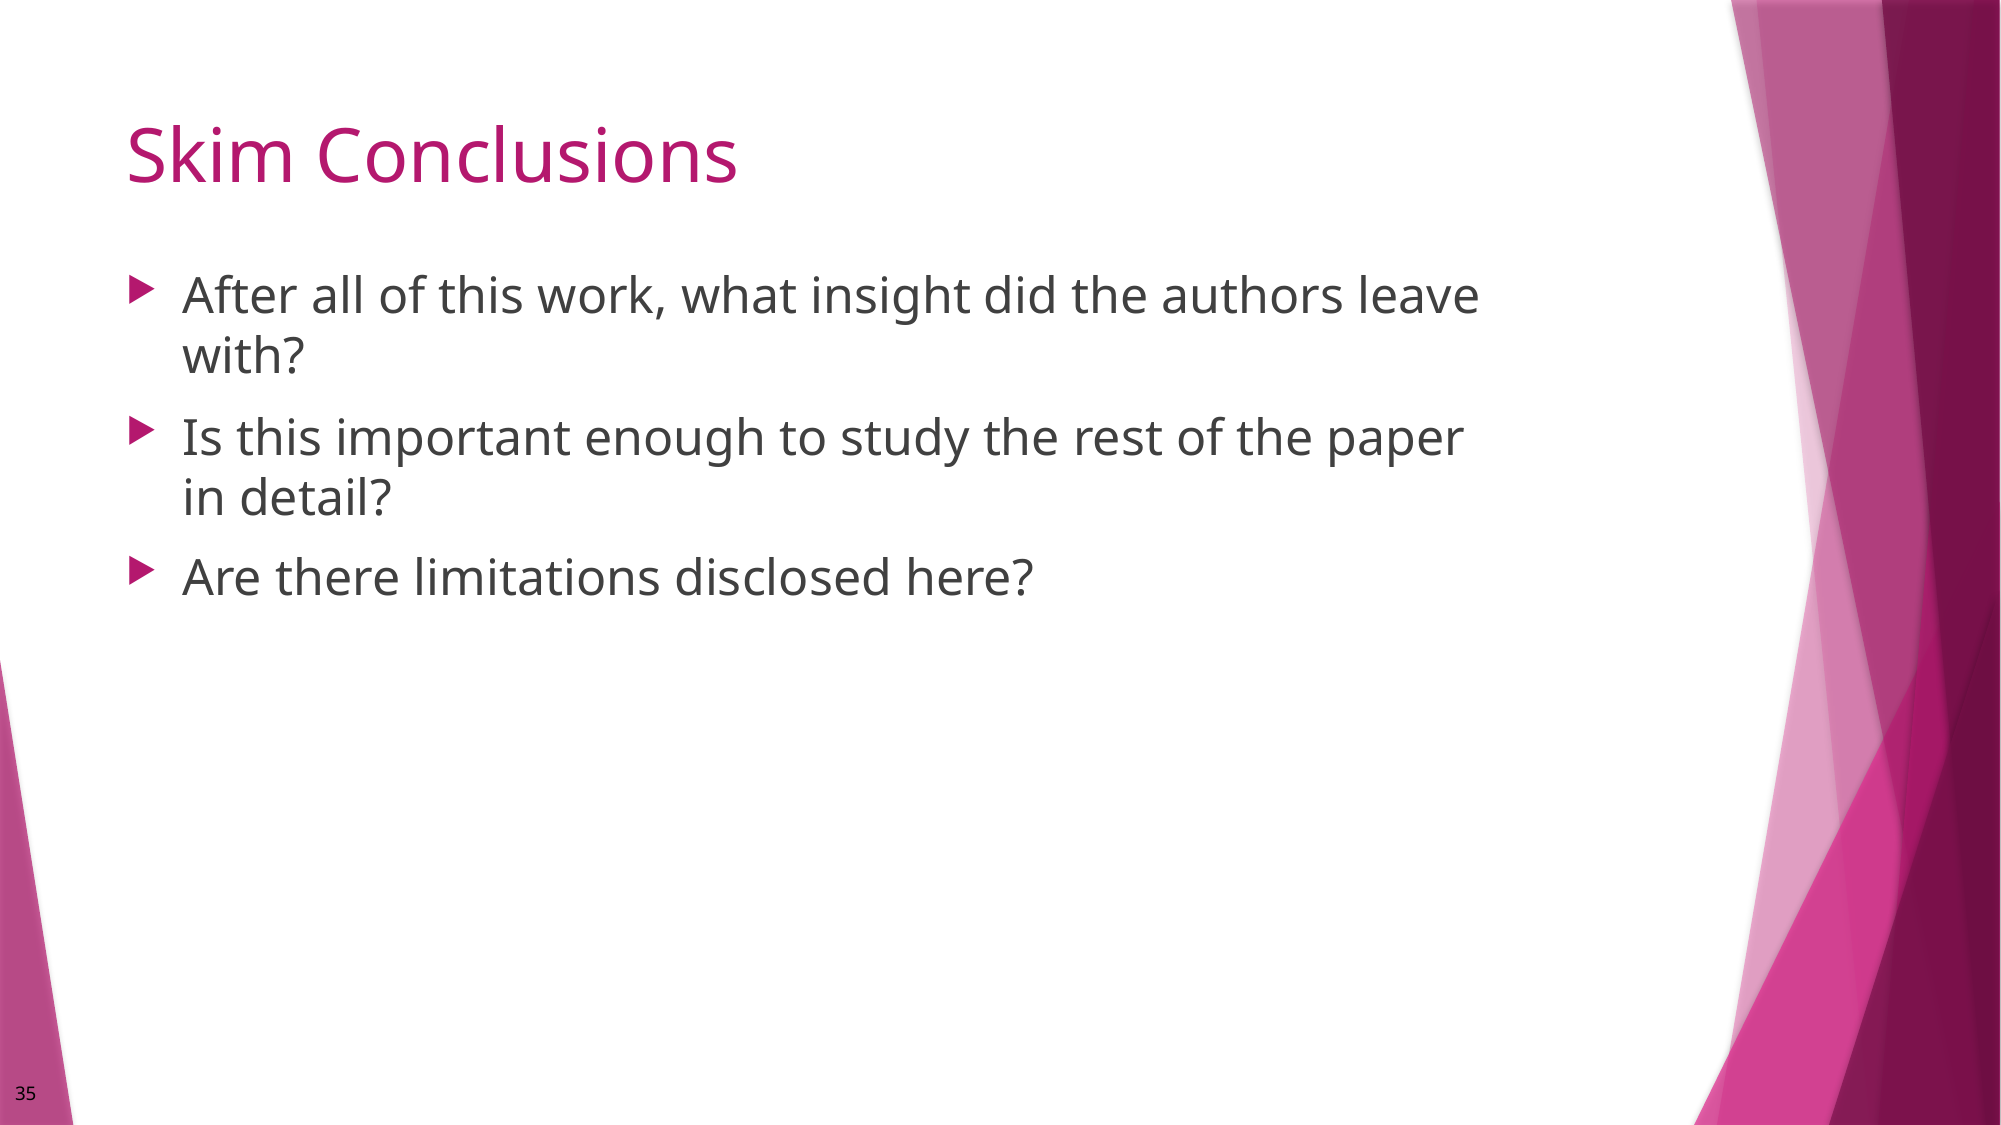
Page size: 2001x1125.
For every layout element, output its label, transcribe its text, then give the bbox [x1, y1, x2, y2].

title Skim Conclusions [111, 99, 1522, 216]
slide_number 35 [0, 1063, 113, 1124]
list After all of this work, what insight did the authors leave with? Is this important enough to study the rest of the paper in detail? Are there limitations disclosed here? [111, 256, 1522, 992]
